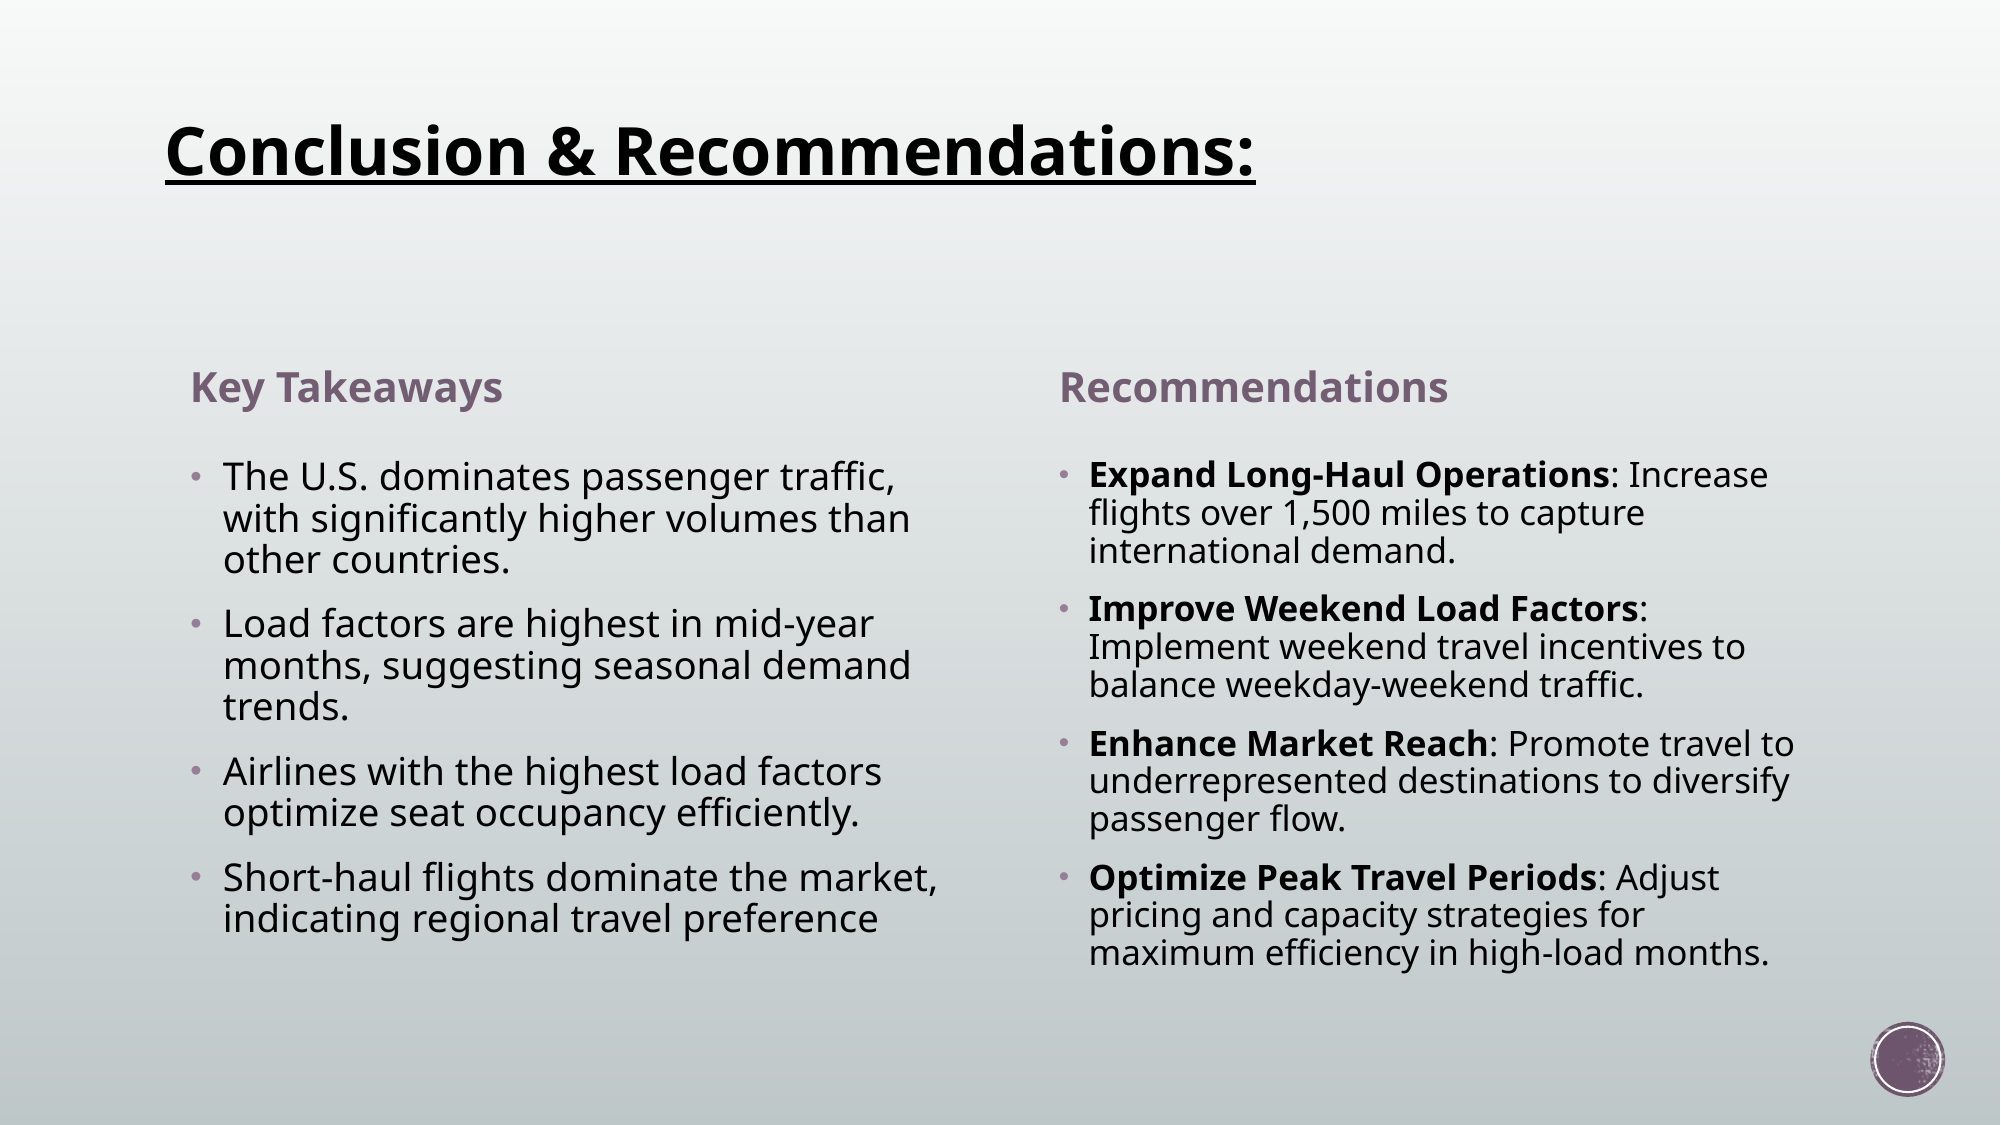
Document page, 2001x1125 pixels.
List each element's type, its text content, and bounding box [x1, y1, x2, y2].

title Conclusion & Recommendations: [149, 99, 1849, 208]
list The U.S. dominates passenger traffic, with significantly higher volumes than other countries. Load factors are highest in mid-year months, suggesting seasonal demand trends. Airlines with the highest load factors optimize seat occupancy efficiently. Short-haul flights dominate the market, indicating regional travel preference [175, 450, 956, 990]
list Recommendations [1043, 336, 1824, 441]
list Key Takeaways [174, 336, 955, 441]
list Expand Long-Haul Operations: Increase flights over 1,500 miles to capture international demand. Improve Weekend Load Factors: Implement weekend travel incentives to balance weekday-weekend traffic. Enhance Market Reach: Promote travel to underrepresented destinations to diversify passenger flow. Optimize Peak Travel Periods: Adjust pricing and capacity strategies for maximum efficiency in high-load months. [1043, 450, 1824, 990]
